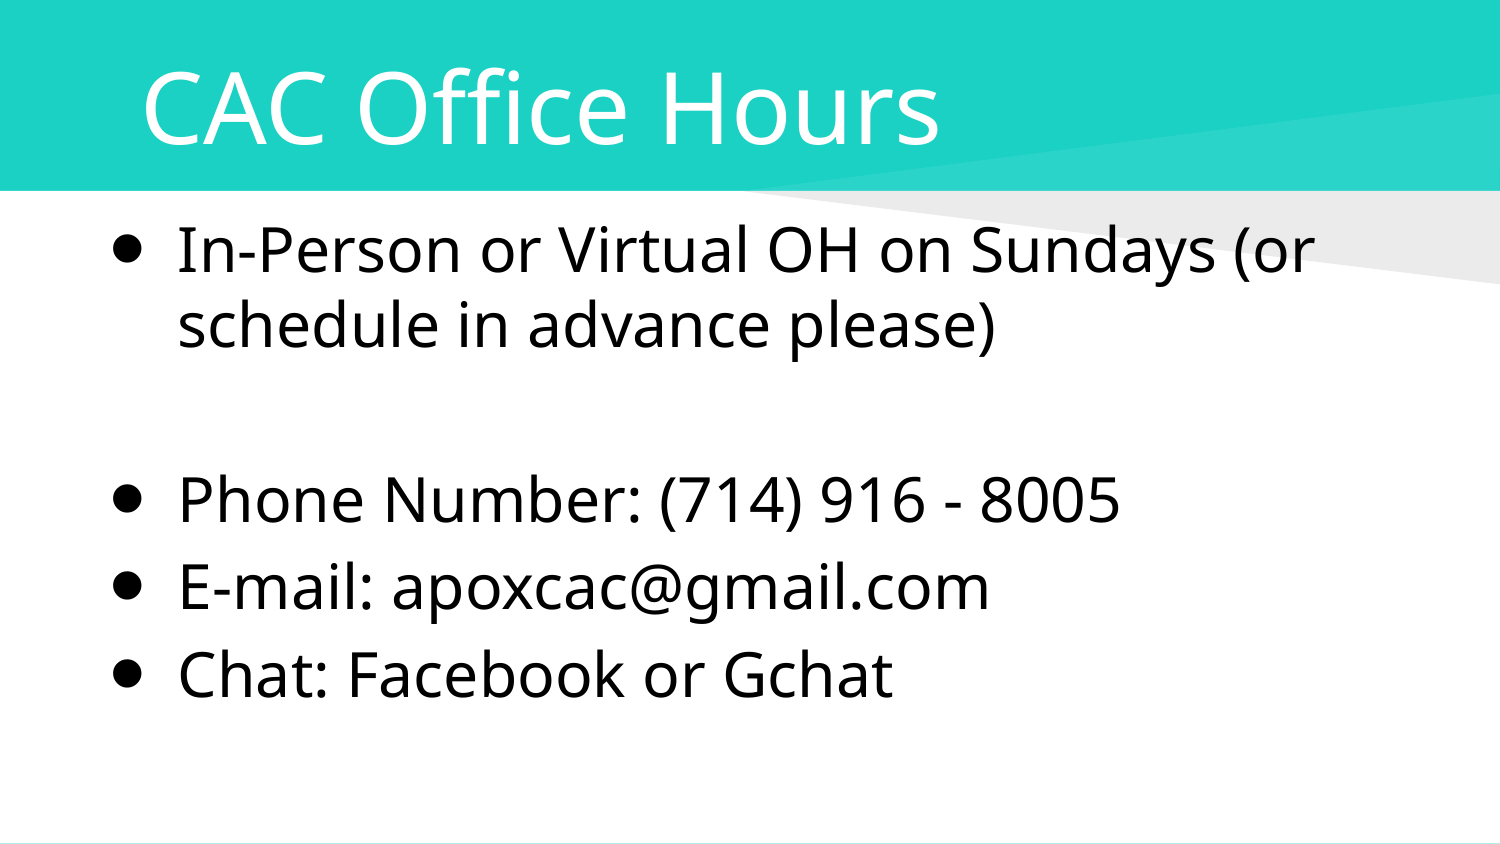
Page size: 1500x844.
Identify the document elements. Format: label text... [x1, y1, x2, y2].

list In-Person or Virtual OH on Sundays (or schedule in advance please) Phone Number: (714) 916 - 8005 E-mail: apoxcac@gmail.com Chat: Facebook or Gchat [87, 195, 1438, 807]
title CAC Office Hours [75, 33, 1425, 175]
